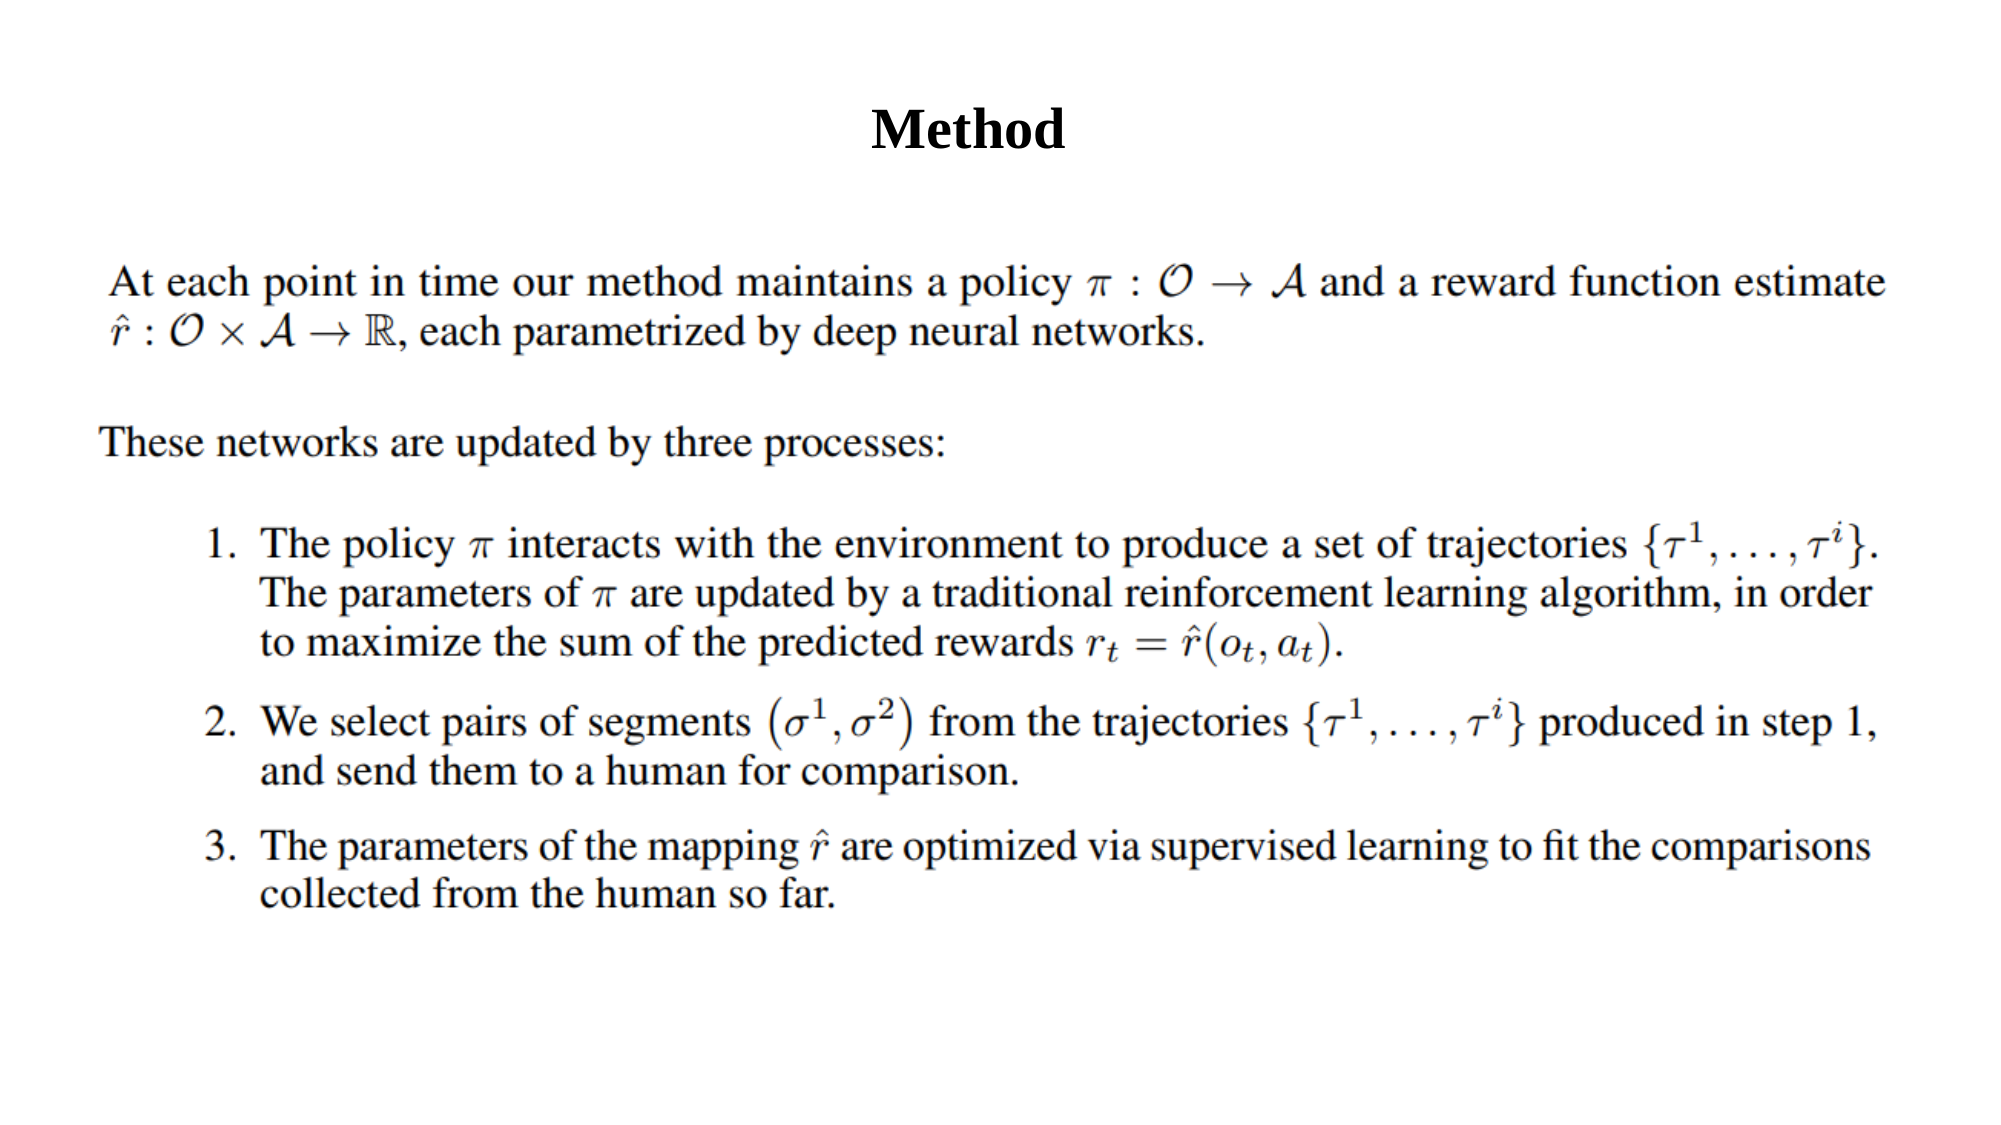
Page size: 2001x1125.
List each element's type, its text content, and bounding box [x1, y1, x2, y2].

picture [93, 418, 1886, 924]
text_box Method [268, 82, 1670, 168]
picture [103, 248, 1896, 367]
